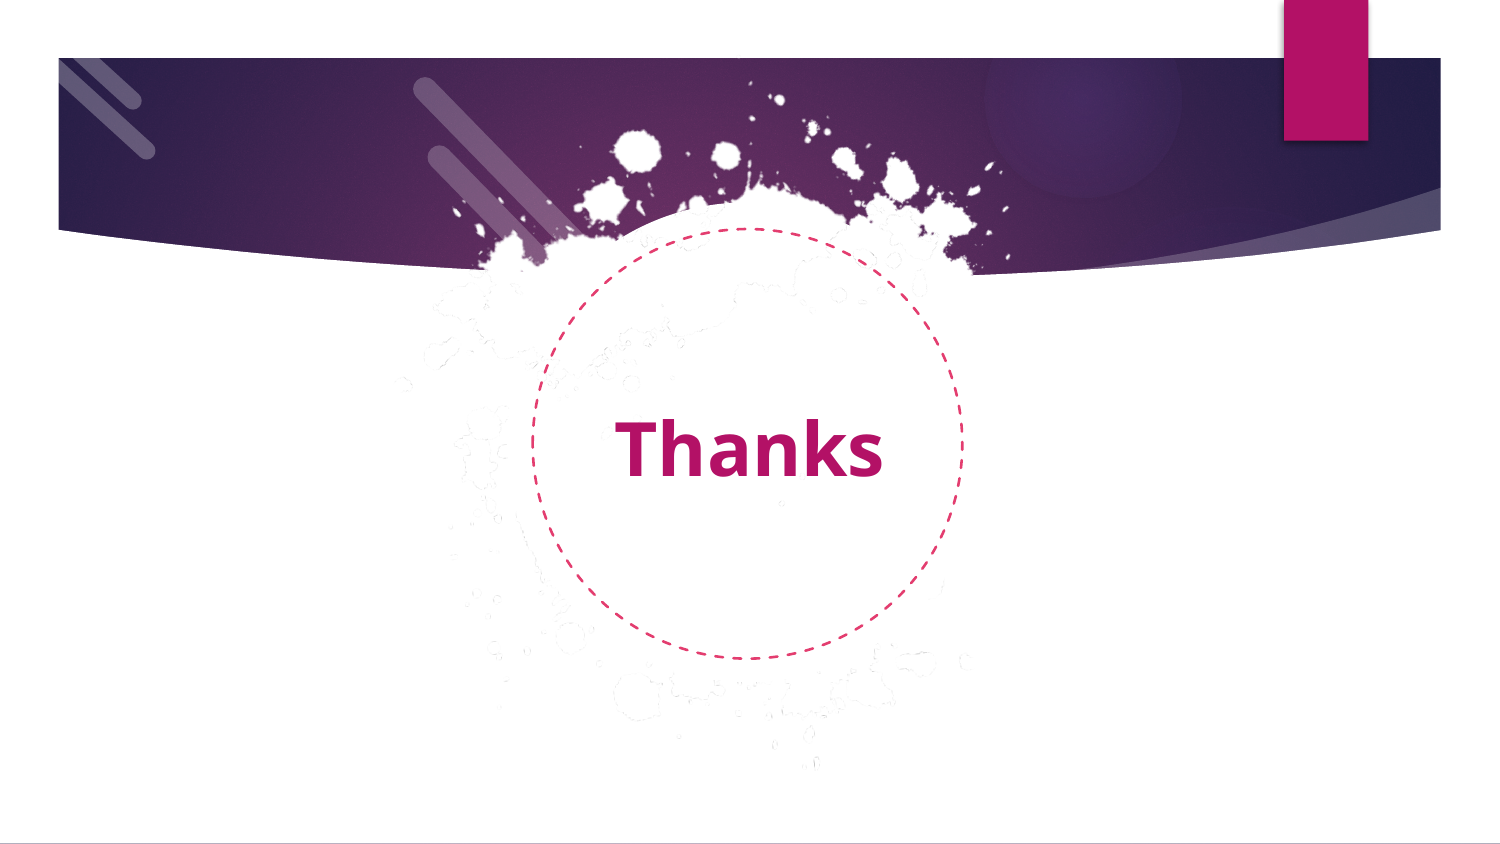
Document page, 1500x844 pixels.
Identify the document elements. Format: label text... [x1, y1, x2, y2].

picture [335, 0, 1255, 809]
list Thanks [556, 333, 944, 561]
